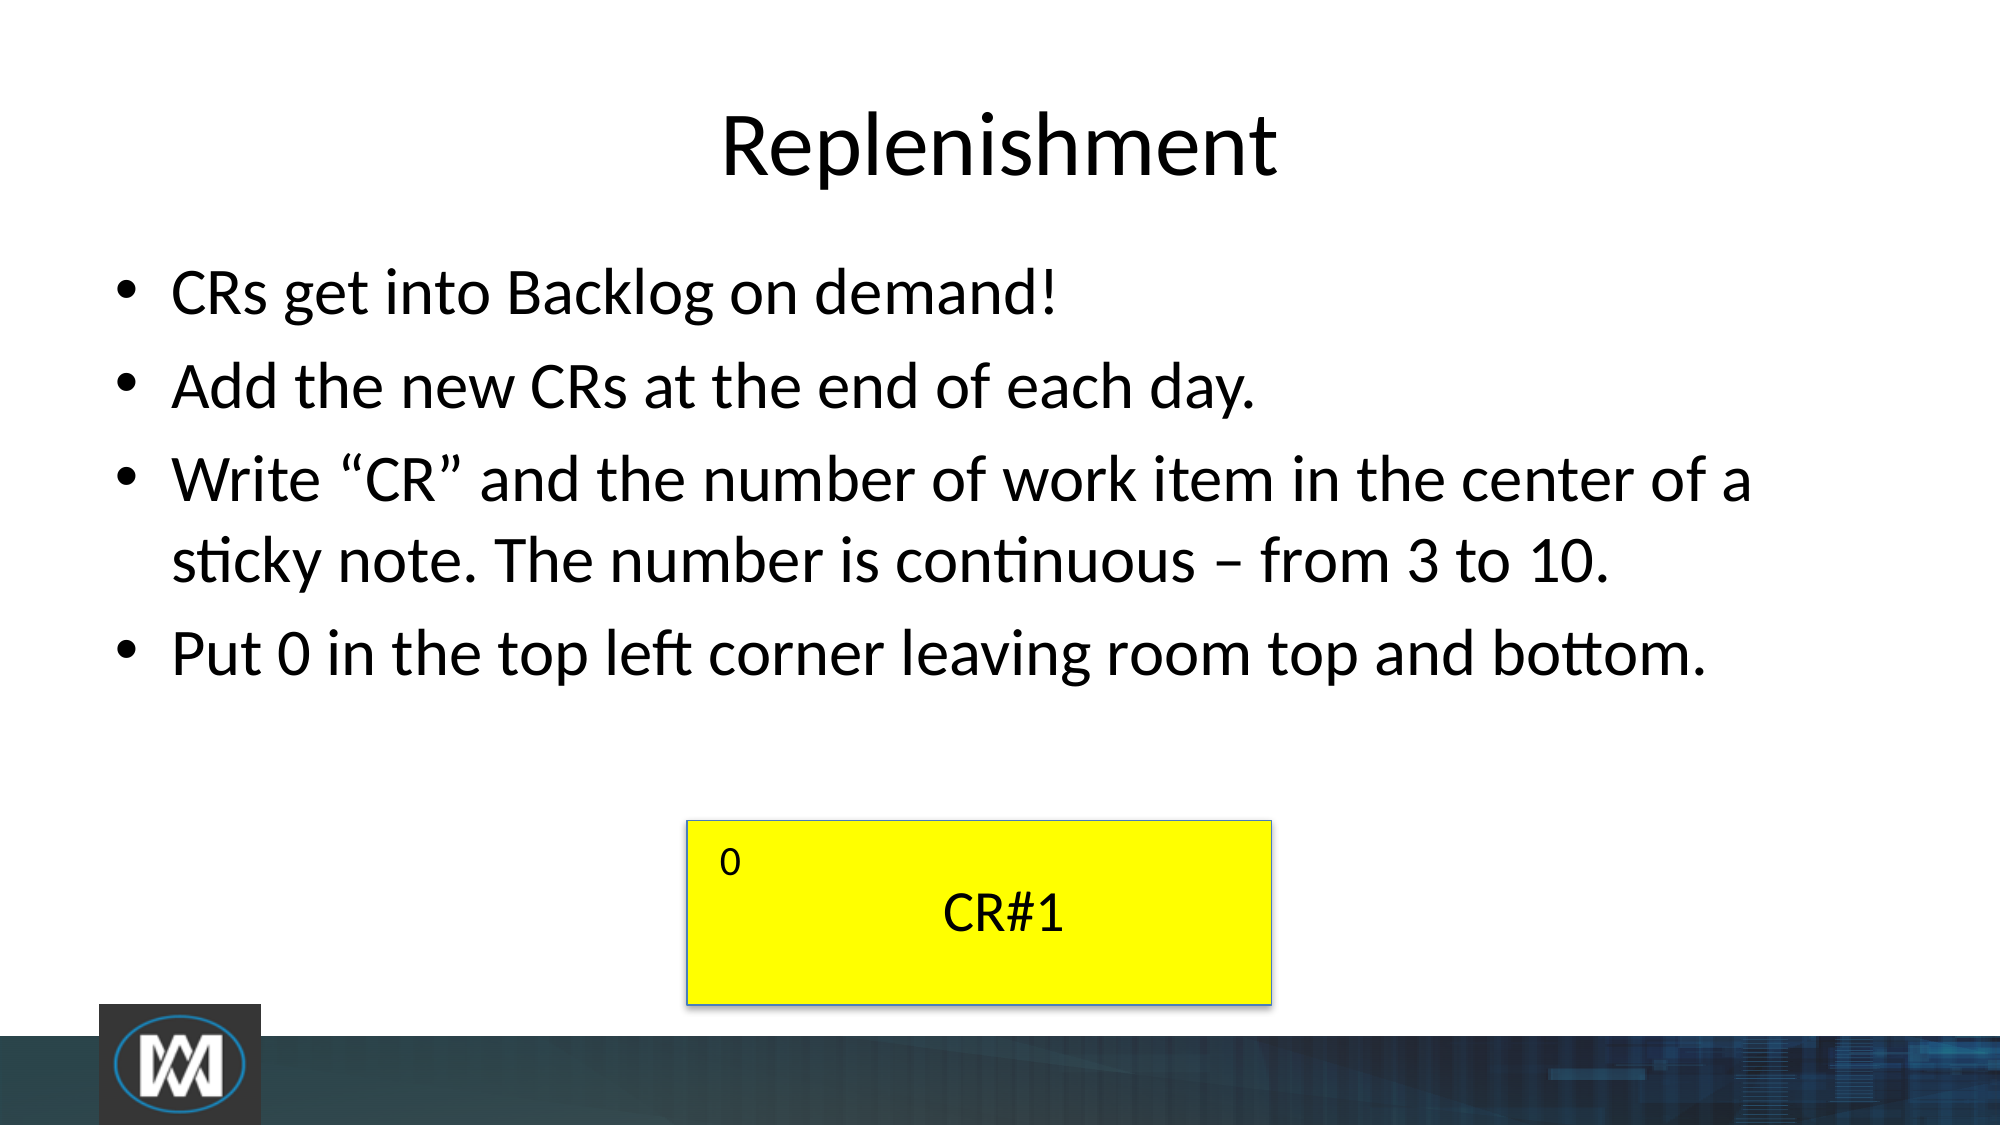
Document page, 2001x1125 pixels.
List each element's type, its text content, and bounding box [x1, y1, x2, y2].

list CRs get into Backlog on demand! Add the new CRs at the end of each day. Write “CR” and the number of work item in the center of a sticky note. The number is continuous – from 3 to 10. Put 0 in the top left corner leaving room top and bottom. [99, 240, 1900, 798]
title Replenishment [99, 45, 1900, 233]
picture [0, 1004, 2000, 1125]
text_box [686, 820, 1272, 1006]
